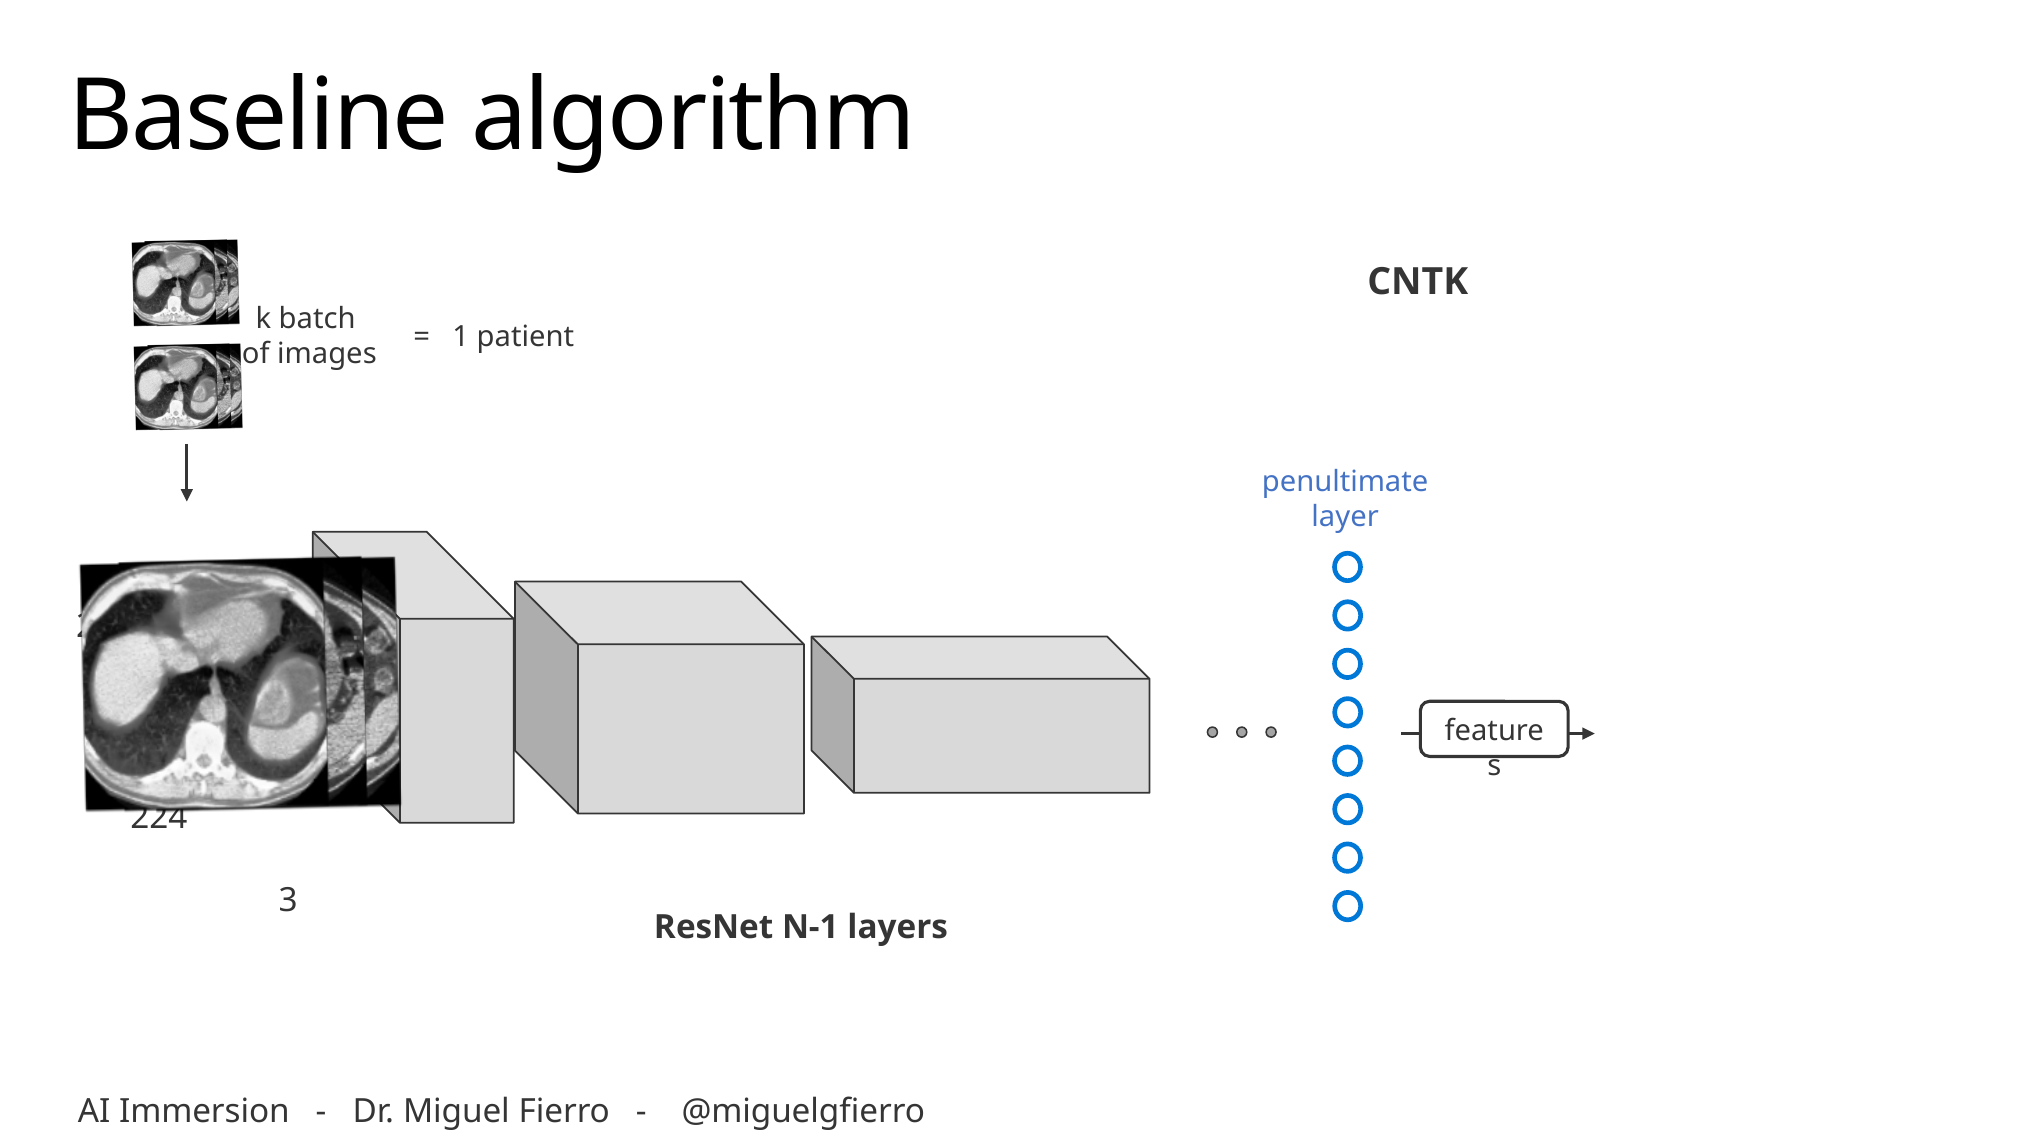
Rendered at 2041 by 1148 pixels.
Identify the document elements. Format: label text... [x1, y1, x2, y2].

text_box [61, 239, 1595, 954]
text_box AI Immersion - Dr. Miguel Fierro - @miguelgfierro [63, 1081, 1801, 1137]
title Baseline algorithm [45, 48, 1996, 199]
